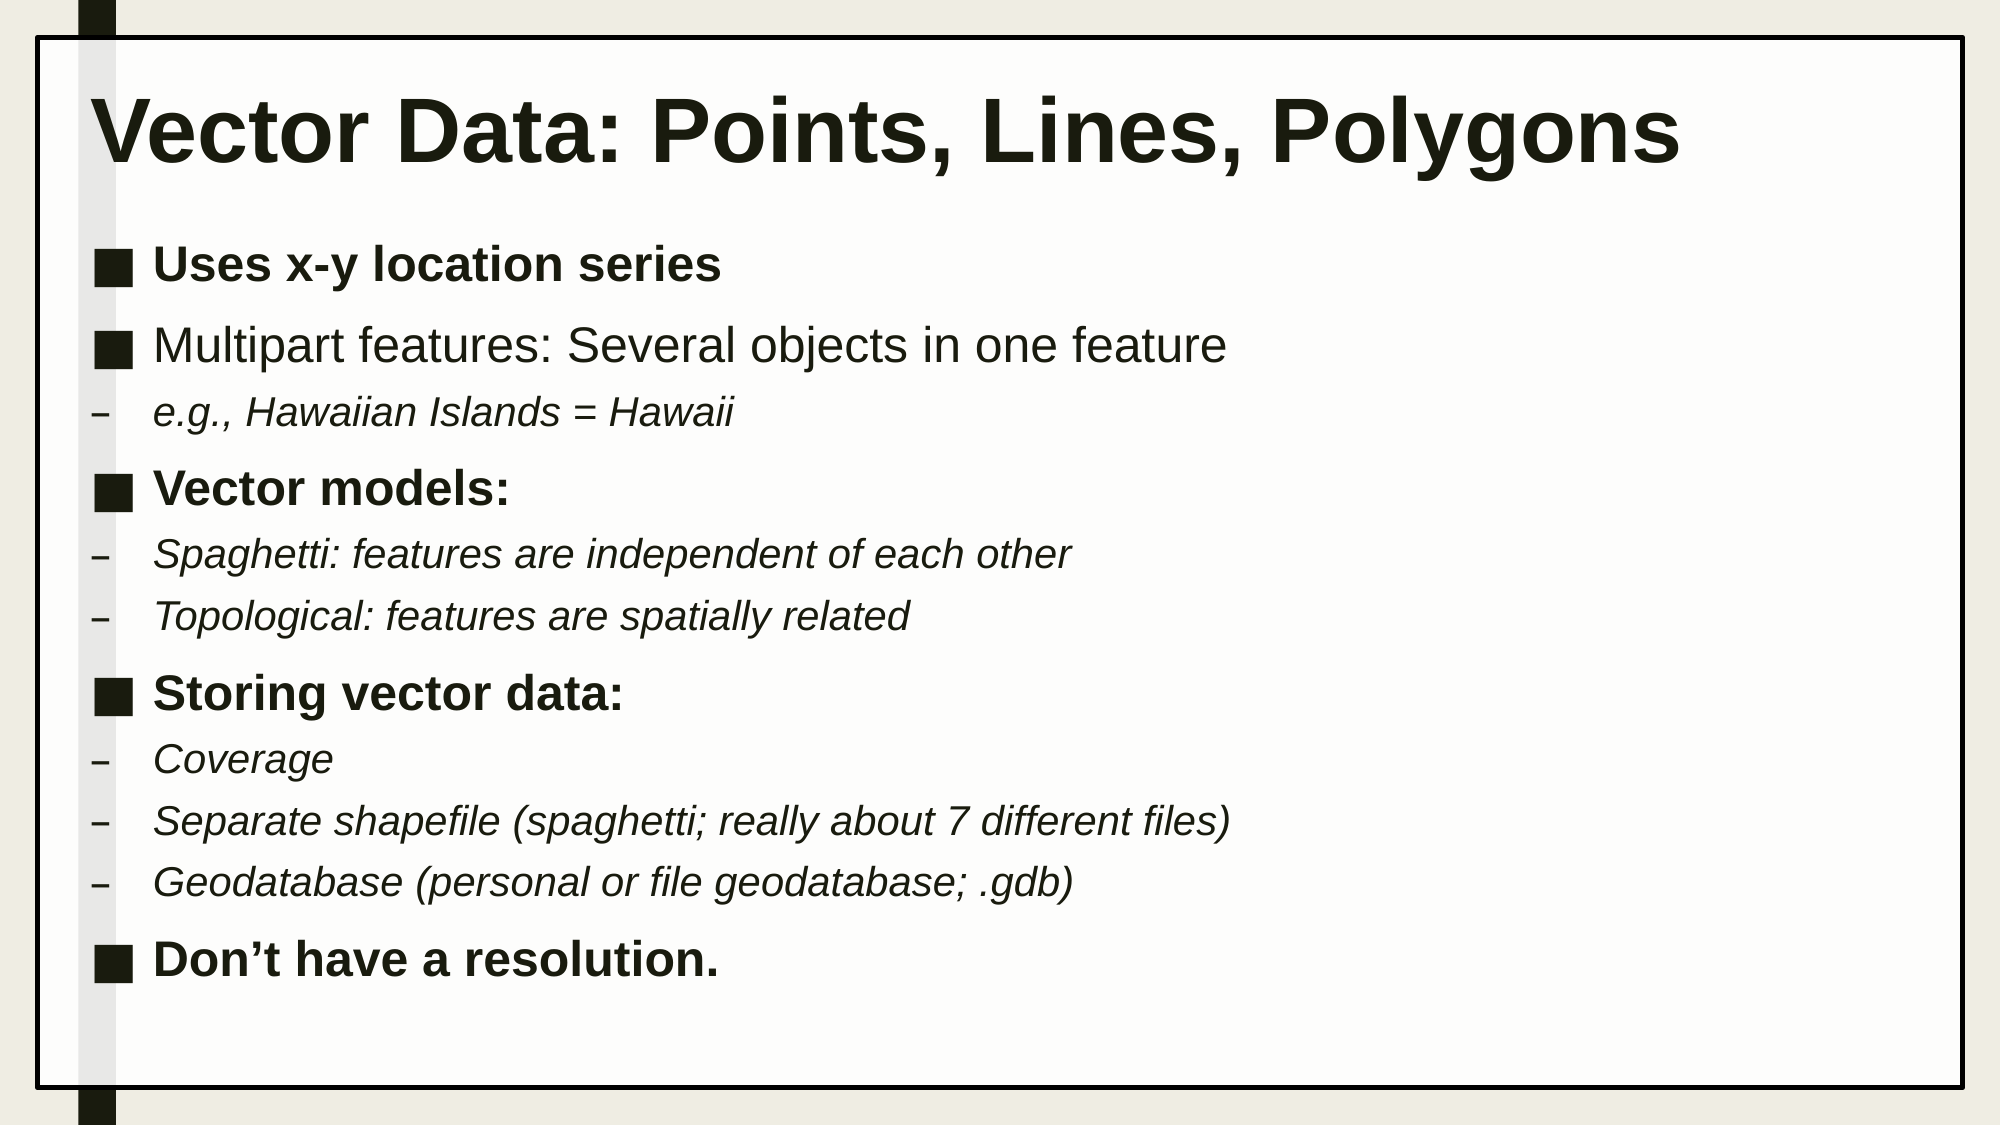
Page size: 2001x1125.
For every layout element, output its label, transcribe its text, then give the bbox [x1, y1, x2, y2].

text_box [35, 35, 1965, 1090]
list Uses x-y location series Multipart features: Several objects in one feature e.g., Hawaiian Islands = Hawaii Vector models: Spaghetti: features are independent of each other Topological: features are spatially related Storing vector data: Coverage Separate shapefile (spaghetti; really about 7 different files) Geodatabase (personal or file geodatabase; .gdb) Don’t have a resolution. [75, 228, 1611, 1050]
title Vector Data: Points, Lines, Polygons [75, 32, 1928, 235]
